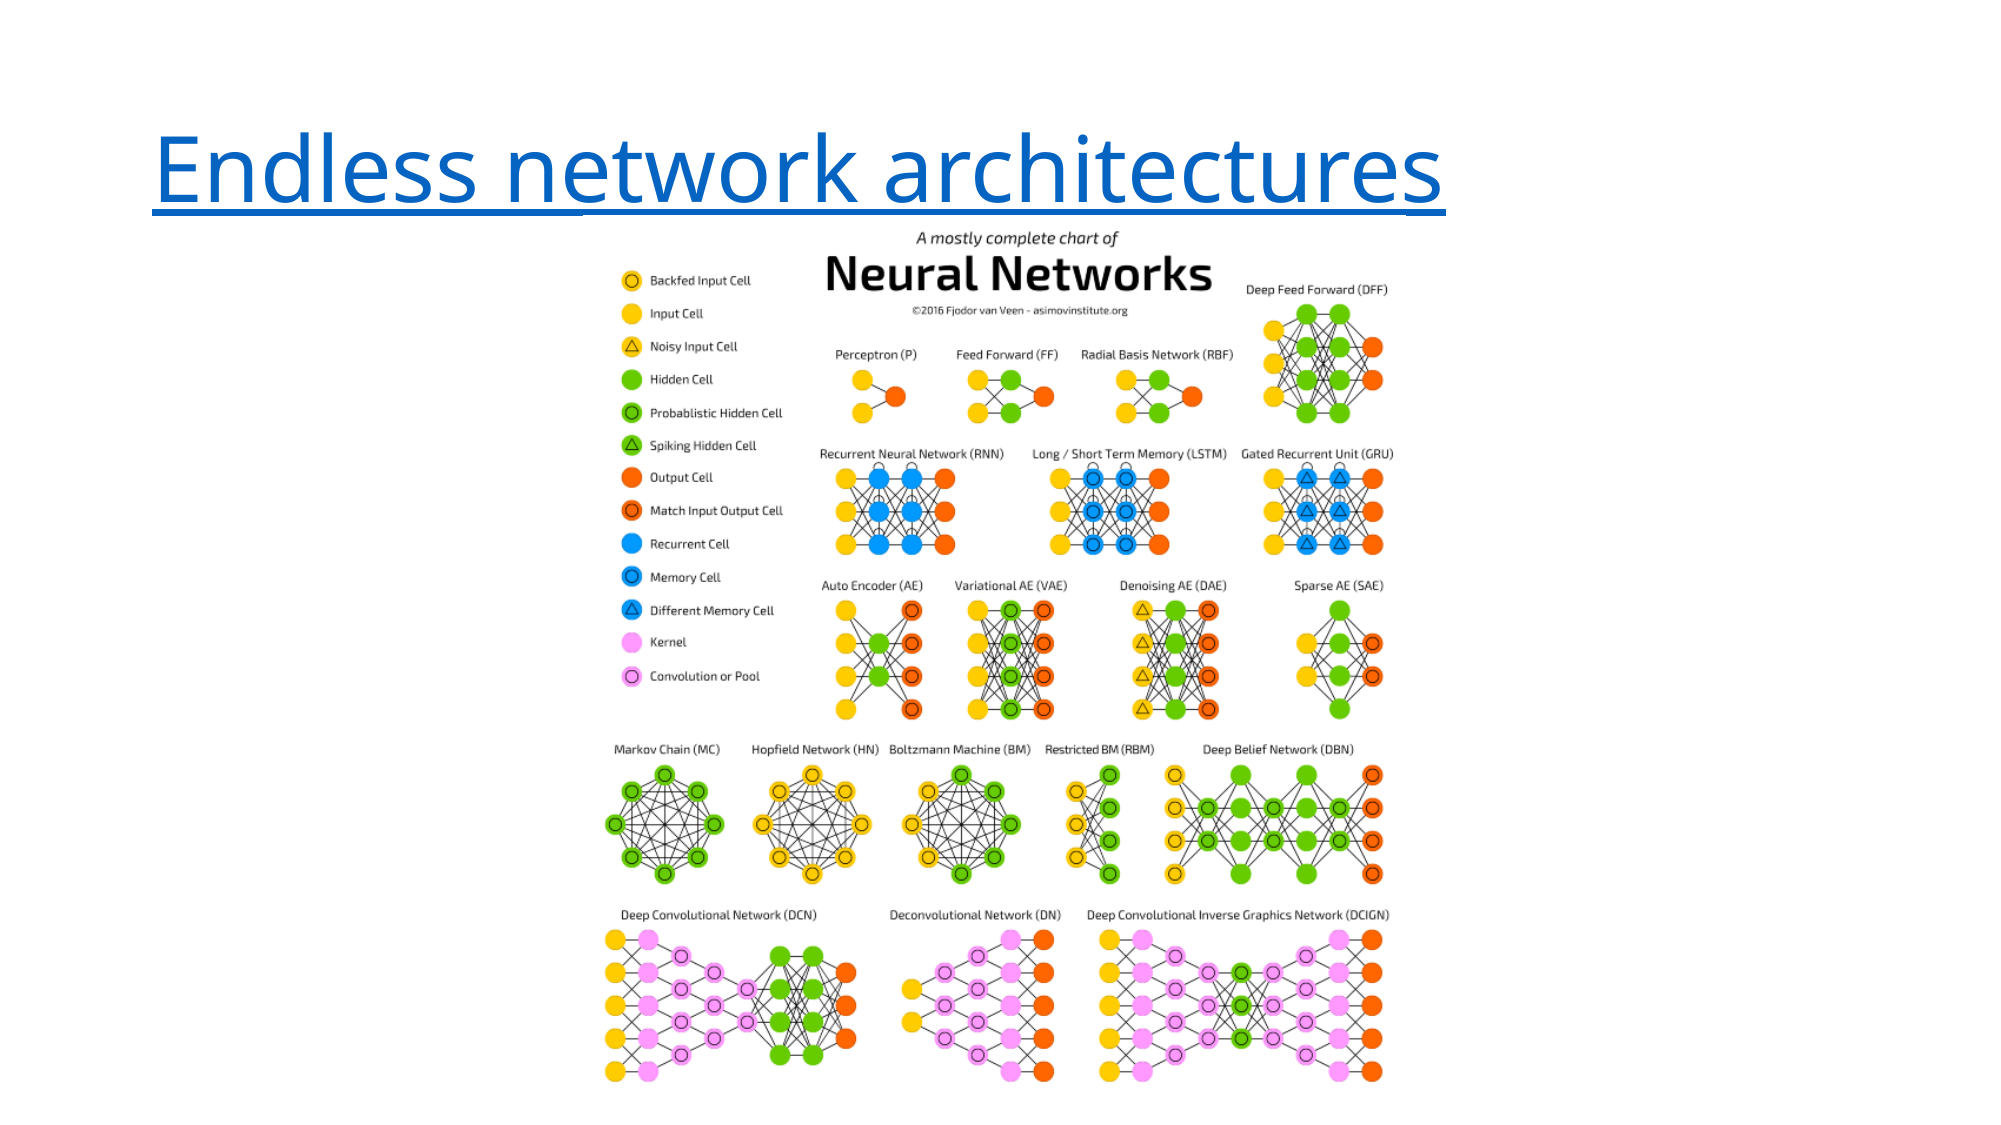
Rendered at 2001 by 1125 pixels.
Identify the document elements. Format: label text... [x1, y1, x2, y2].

picture [582, 215, 1418, 1097]
title Endless network architectures [137, 59, 1863, 278]
